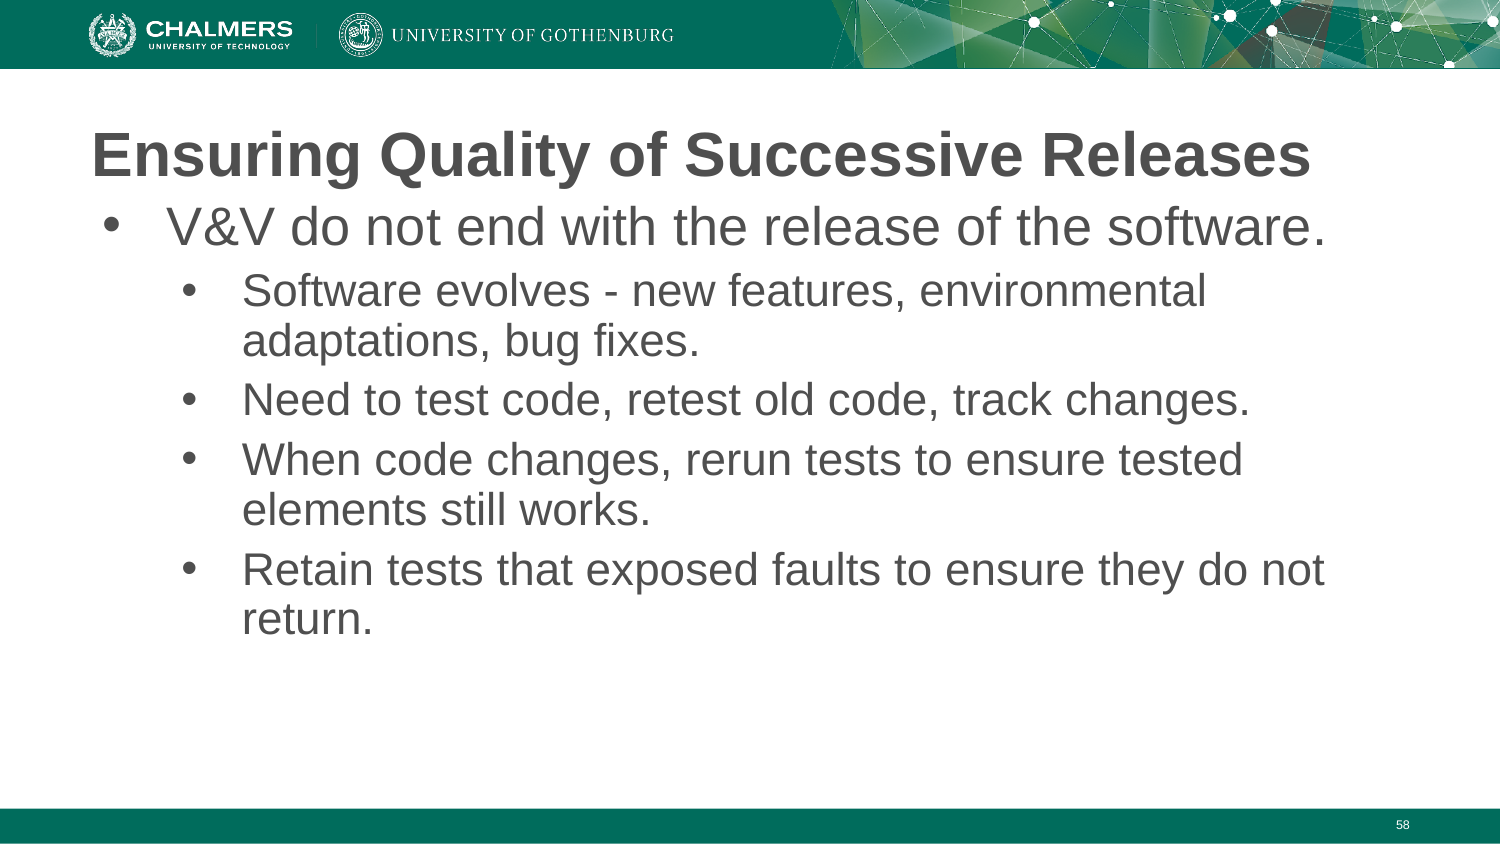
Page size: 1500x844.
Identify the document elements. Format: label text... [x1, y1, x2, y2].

picture [64, 0, 696, 85]
slide_number ‹#› [1074, 809, 1425, 844]
picture [759, 0, 1500, 68]
list V&V do not end with the release of the software. Software evolves - new features, environmental adaptations, bug fixes. Need to test code, retest old code, track changes. When code changes, rerun tests to ensure tested elements still works. Retain tests that exposed faults to ensure they do not return. [76, 190, 1426, 782]
title Ensuring Quality of Successive Releases [76, 100, 1425, 190]
